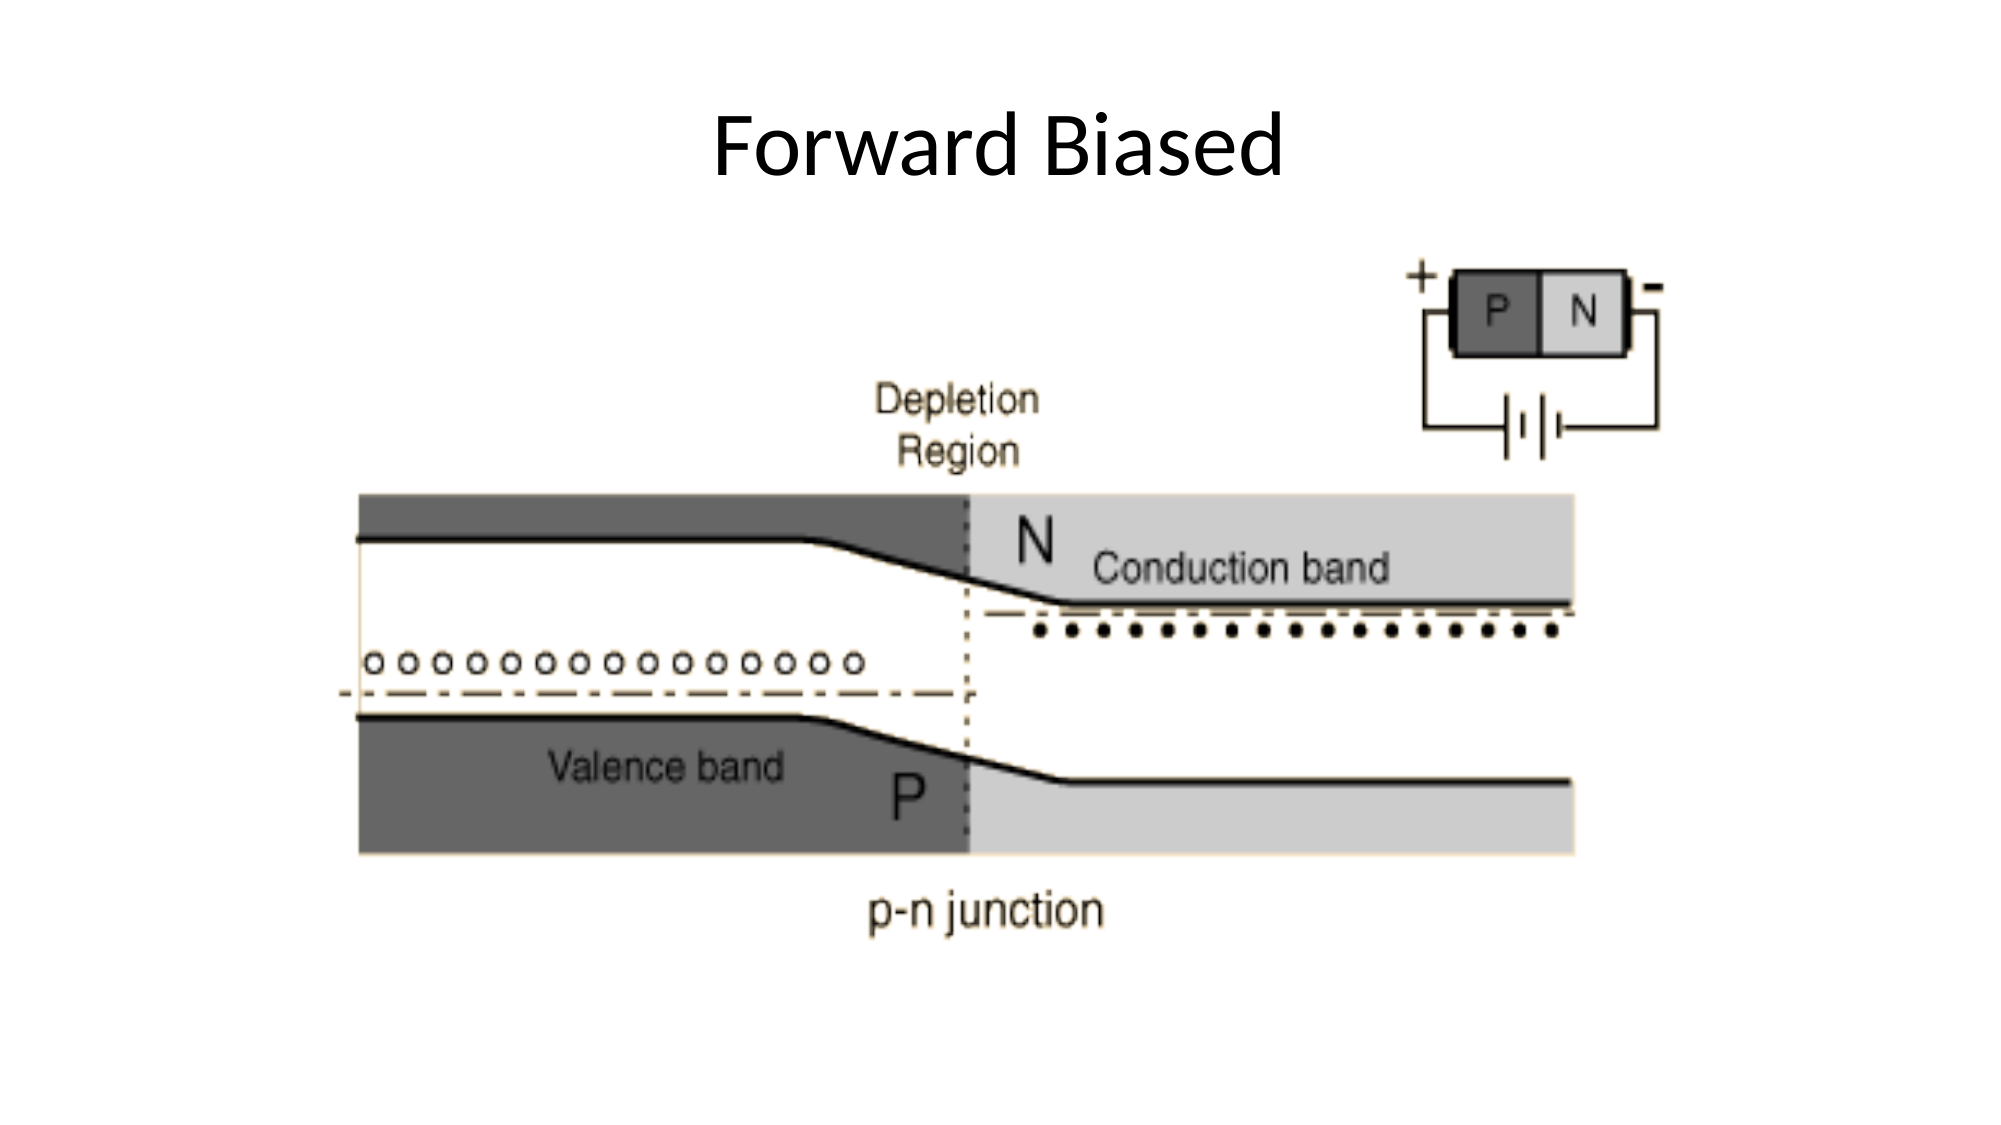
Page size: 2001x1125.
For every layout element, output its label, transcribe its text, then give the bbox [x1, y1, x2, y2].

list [306, 237, 1688, 963]
title Forward Biased [99, 45, 1900, 233]
